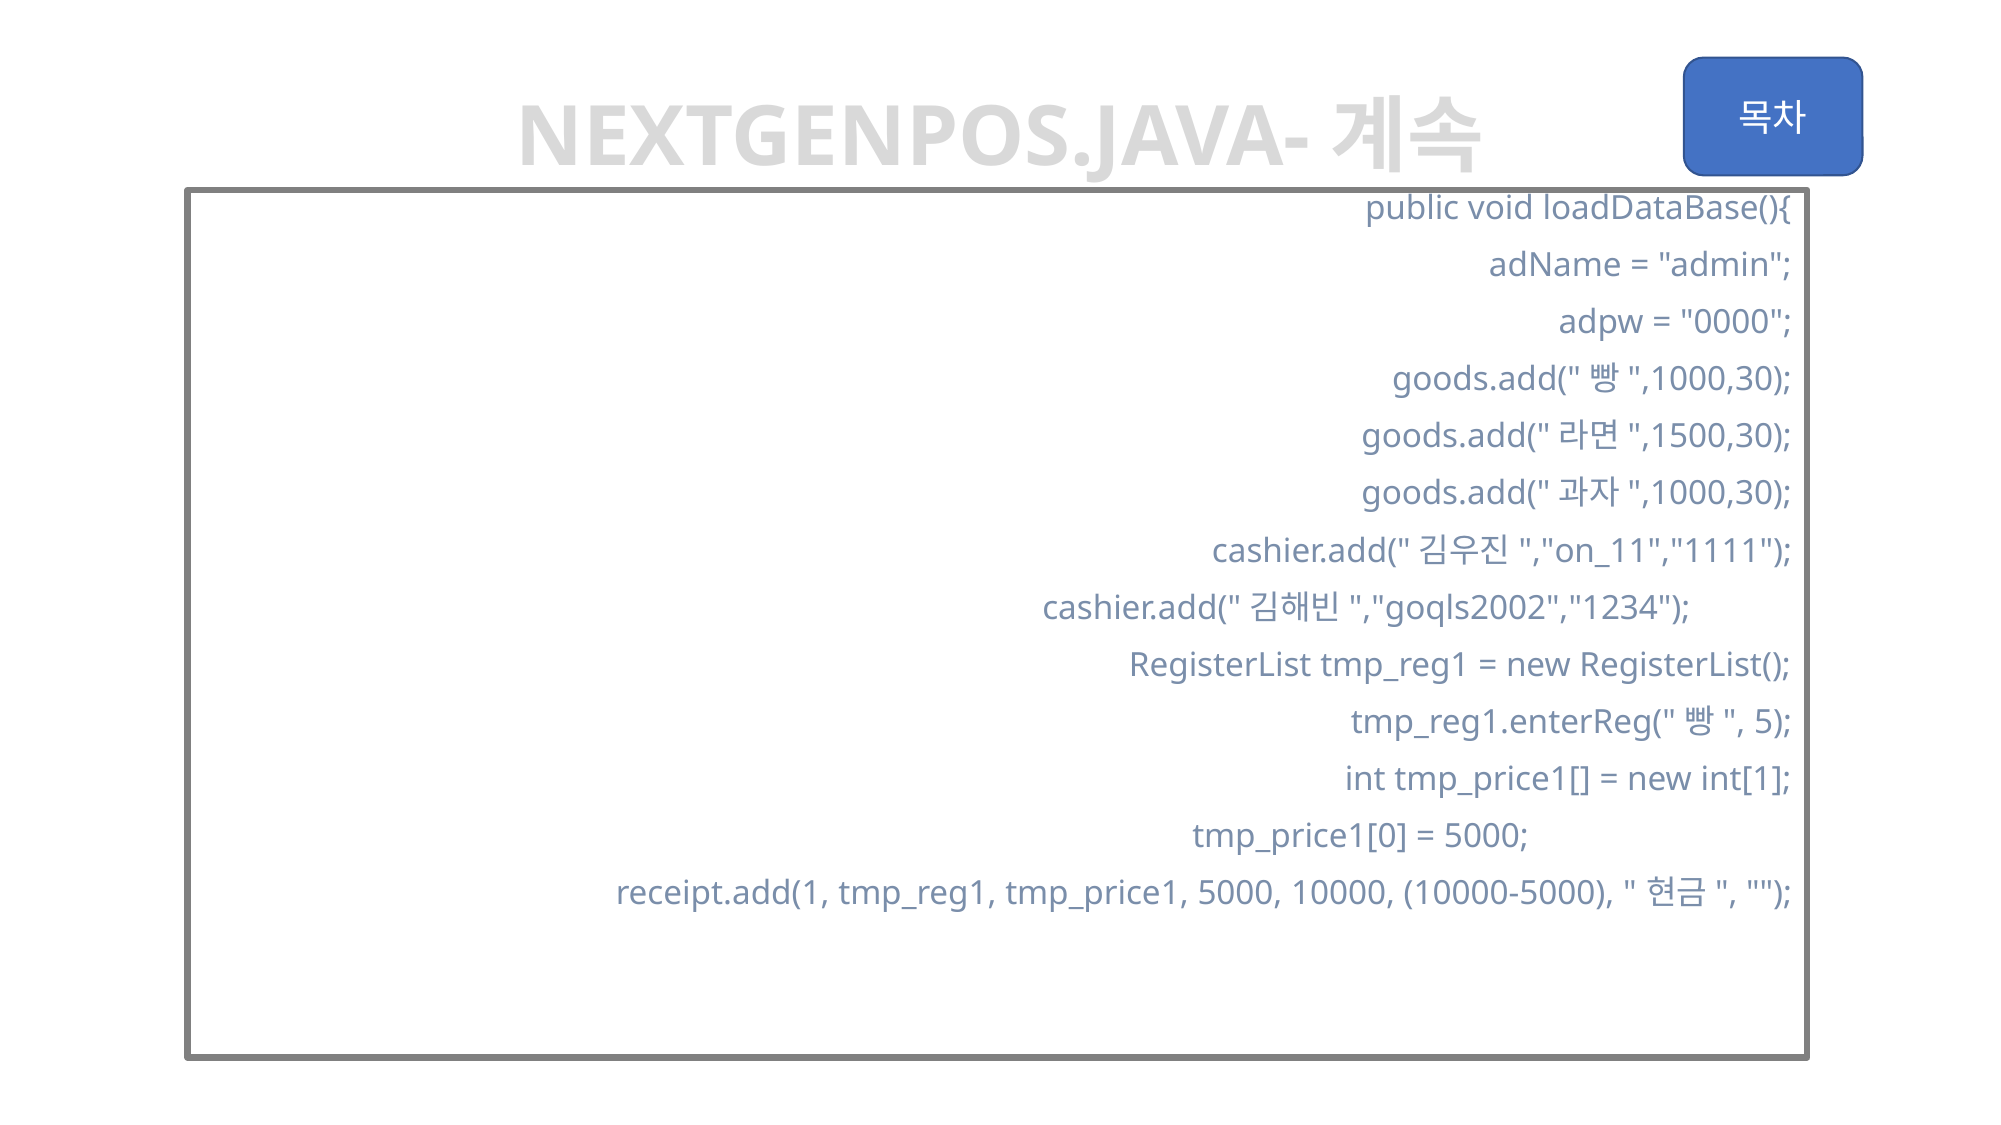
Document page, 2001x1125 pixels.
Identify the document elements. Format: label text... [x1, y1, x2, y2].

list public void loadDataBase(){ adName = "admin"; adpw = "0000"; goods.add("빵",1000,30); goods.add("라면",1500,30); goods.add("과자",1000,30); cashier.add("김우진","on_11","1111"); cashier.add("김해빈","goqls2002","1234"); RegisterList tmp_reg1 = new RegisterList(); tmp_reg1.enterReg("빵", 5); int tmp_price1[] = new int[1]; tmp_price1[0] = 5000; receipt.add(1, tmp_reg1, tmp_price1, 5000, 10000, (10000-5000), "현금", ""); [187, 189, 1808, 1058]
title Nextgenpos.java-계속 [186, 62, 1813, 190]
